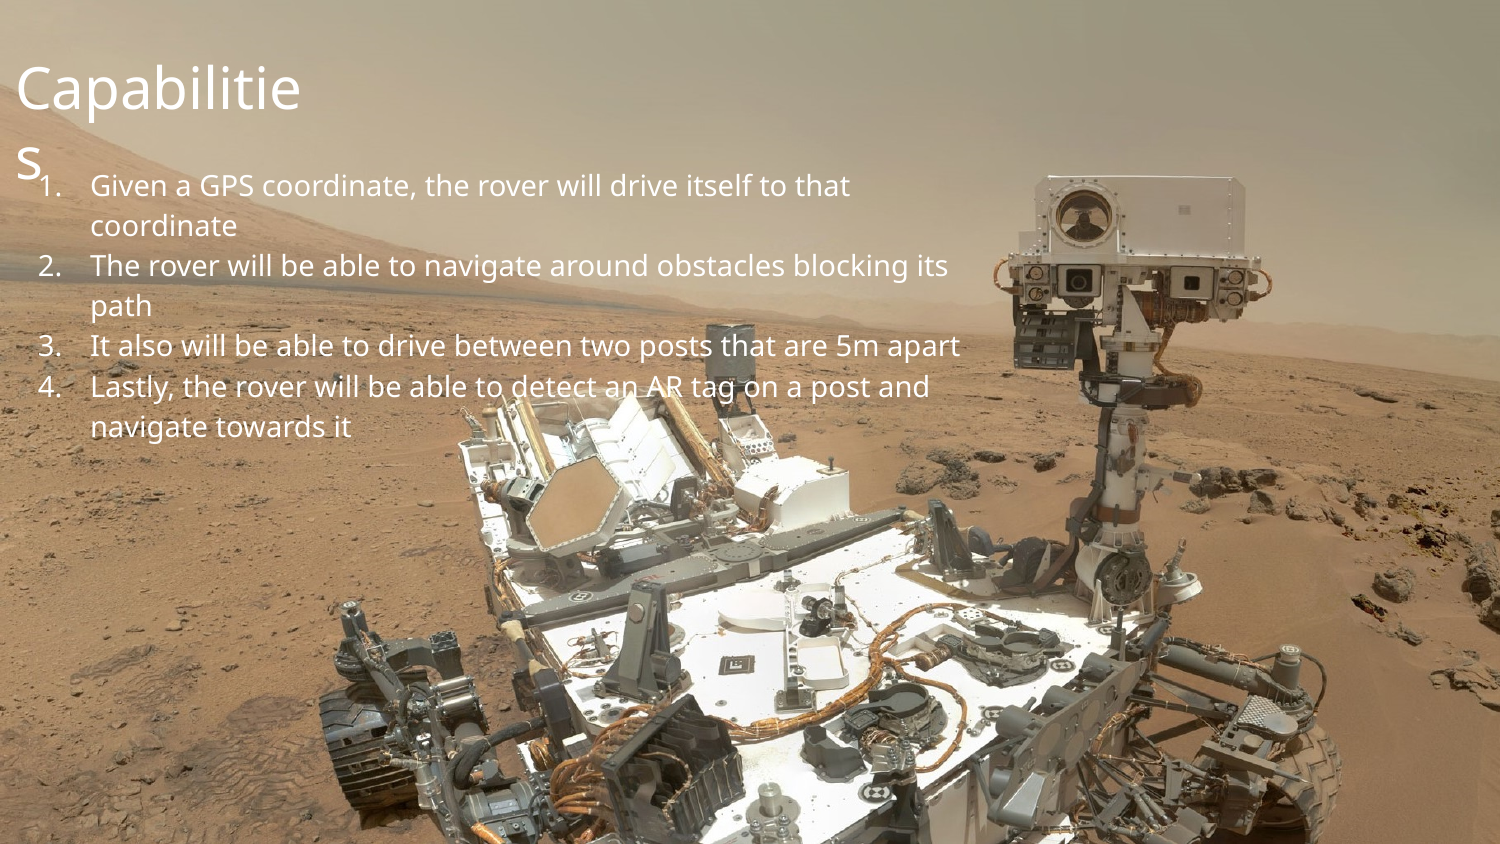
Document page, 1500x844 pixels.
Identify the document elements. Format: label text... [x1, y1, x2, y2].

title Capabilities [0, 36, 345, 131]
list Given a GPS coordinate, the rover will drive itself to that coordinate The rover will be able to navigate around obstacles blocking its path It also will be able to drive between two posts that are 5m apart Lastly, the rover will be able to detect an AR tag on a post and navigate towards it [0, 146, 1012, 606]
picture [0, 0, 1500, 844]
